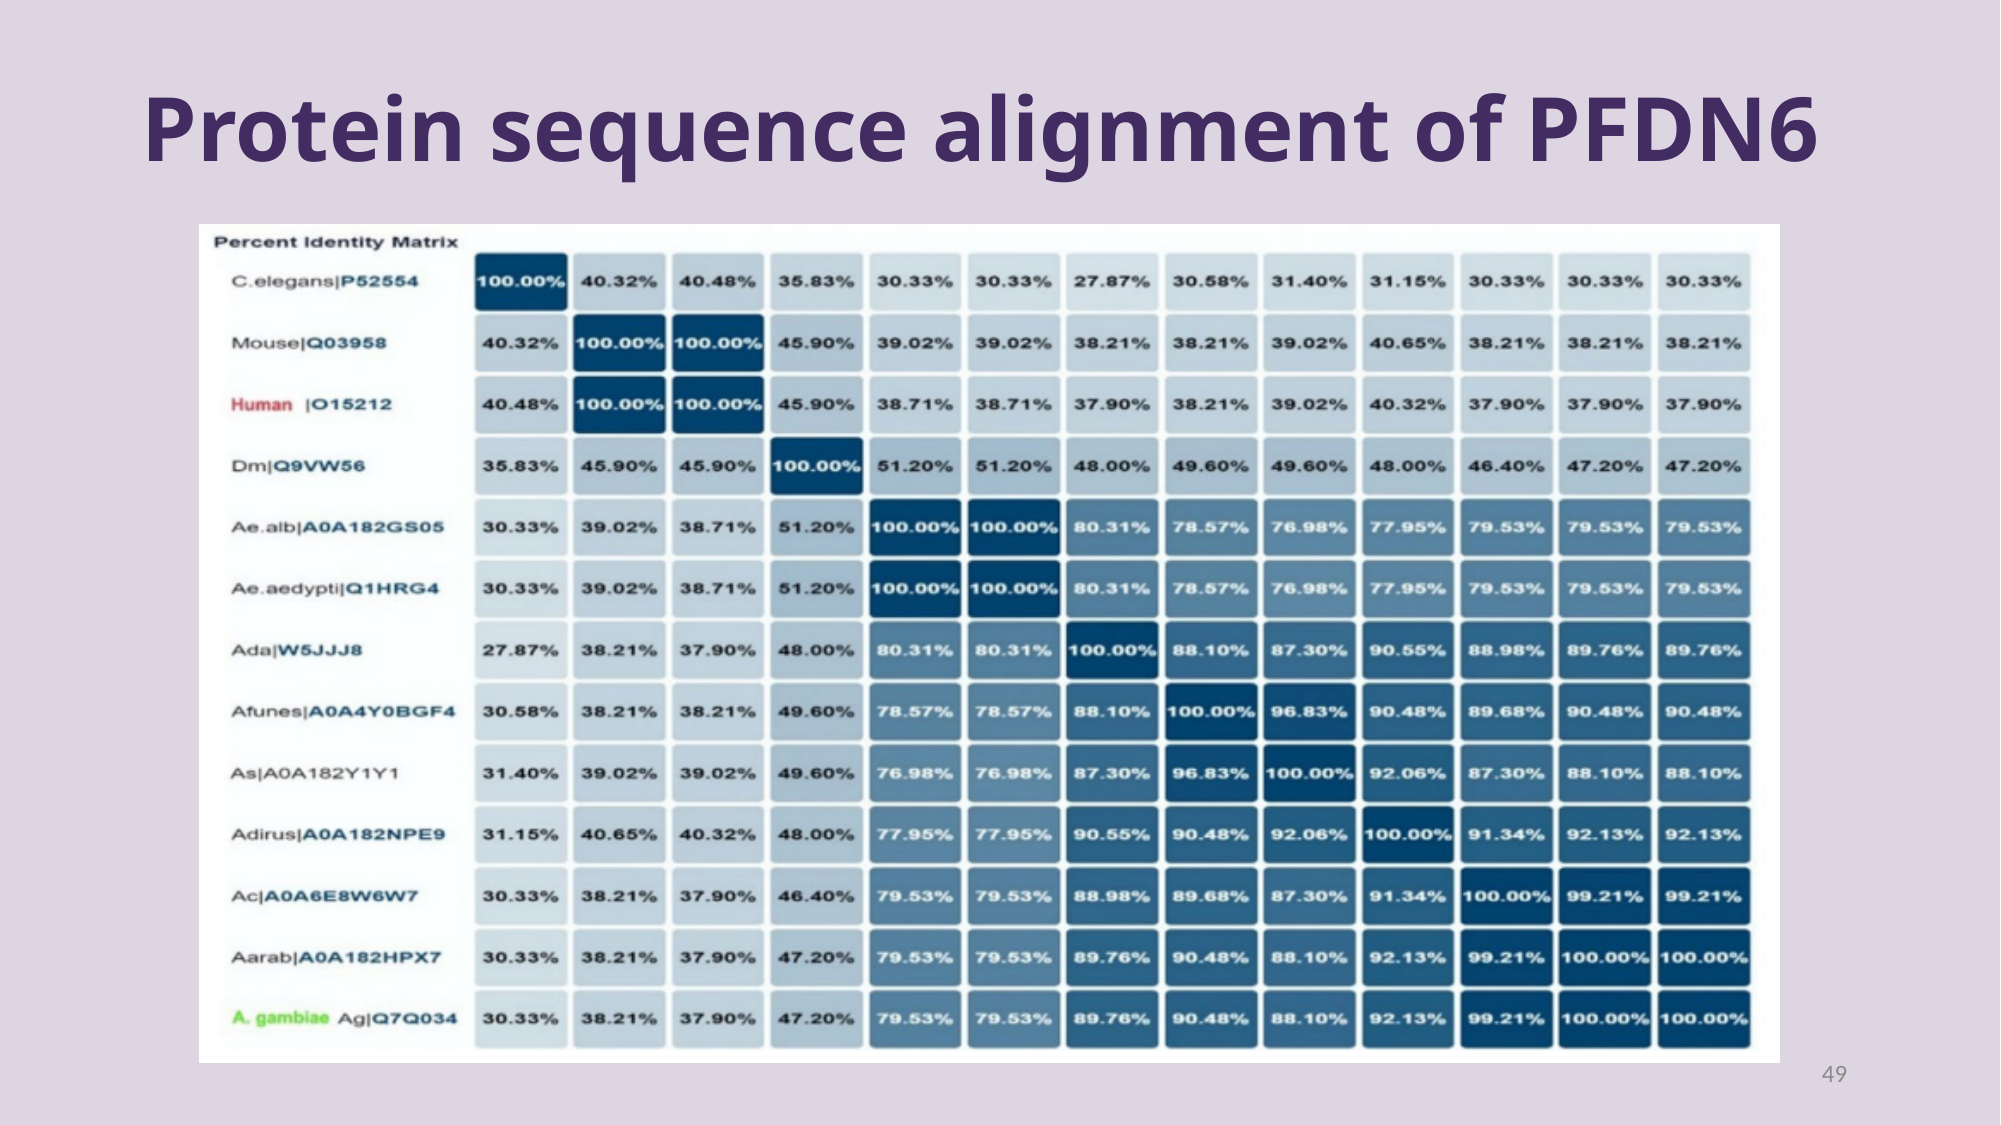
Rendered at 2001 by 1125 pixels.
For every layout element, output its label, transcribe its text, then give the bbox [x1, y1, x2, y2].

picture [199, 224, 1780, 1063]
slide_number 49 [1412, 1042, 1863, 1103]
title Protein sequence alignment of PFDN6 [80, 40, 1881, 225]
